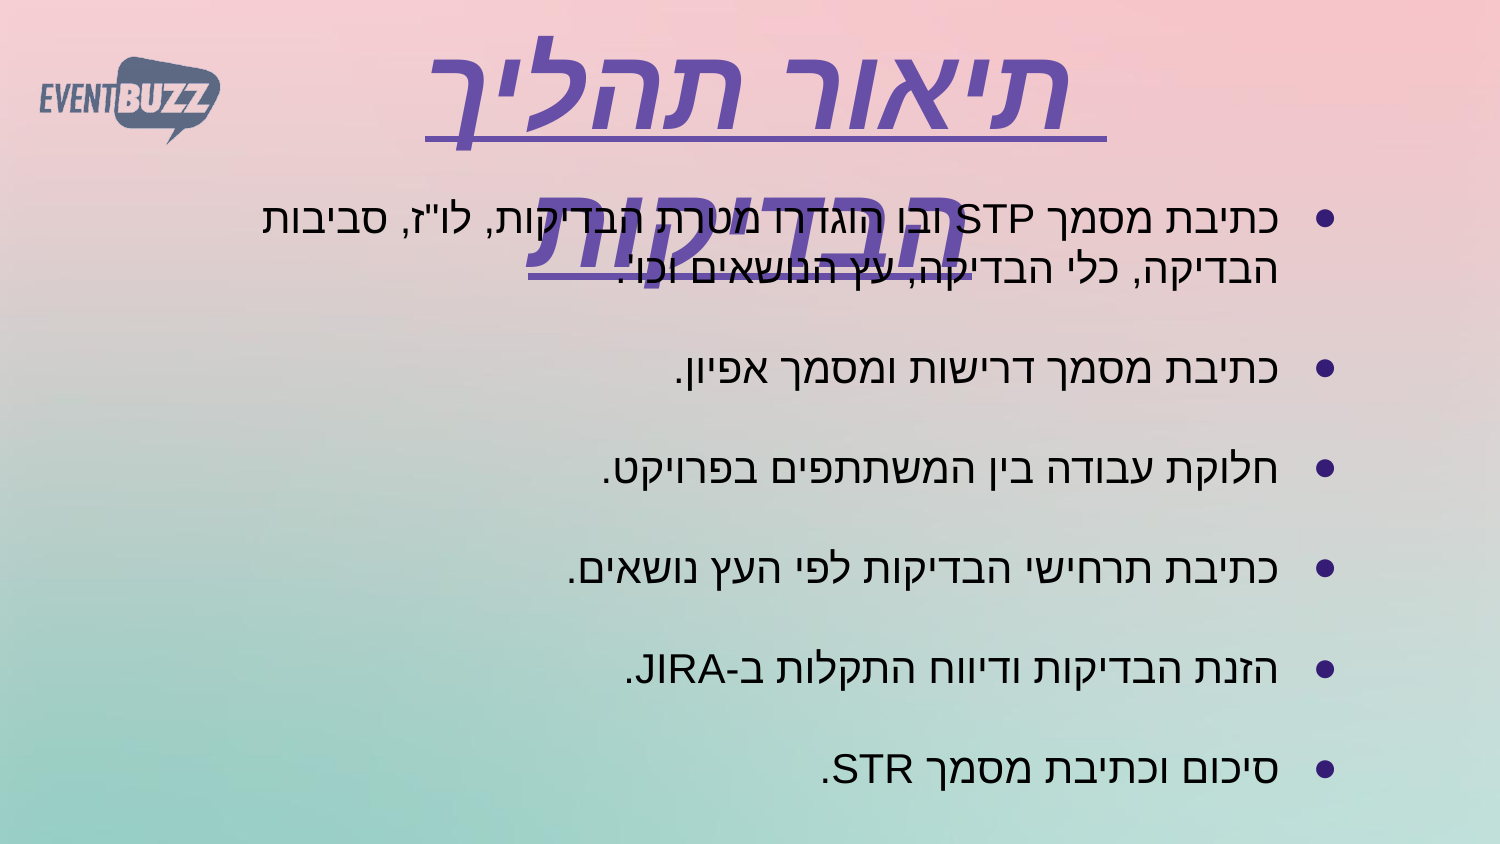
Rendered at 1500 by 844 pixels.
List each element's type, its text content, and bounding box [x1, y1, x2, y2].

picture [0, 0, 1500, 844]
text_box כתיבת מסמך STP ובו הוגדרו מטרת הבדיקות, לו"ז, סביבות הבדיקה, כלי הבדיקה, עץ הנושאים וכו'. כתיבת מסמך דרישות ומסמך אפיון. חלוקת עבודה בין המשתתפים בפרויקט. כתיבת תרחישי הבדיקות לפי העץ נושאים. הזנת הבדיקות ודיווח התקלות ב-JIRA. סיכום וכתיבת מסמך STR. [130, 183, 1370, 800]
text_box תיאור תהליך הבדיקות [176, 0, 1324, 183]
